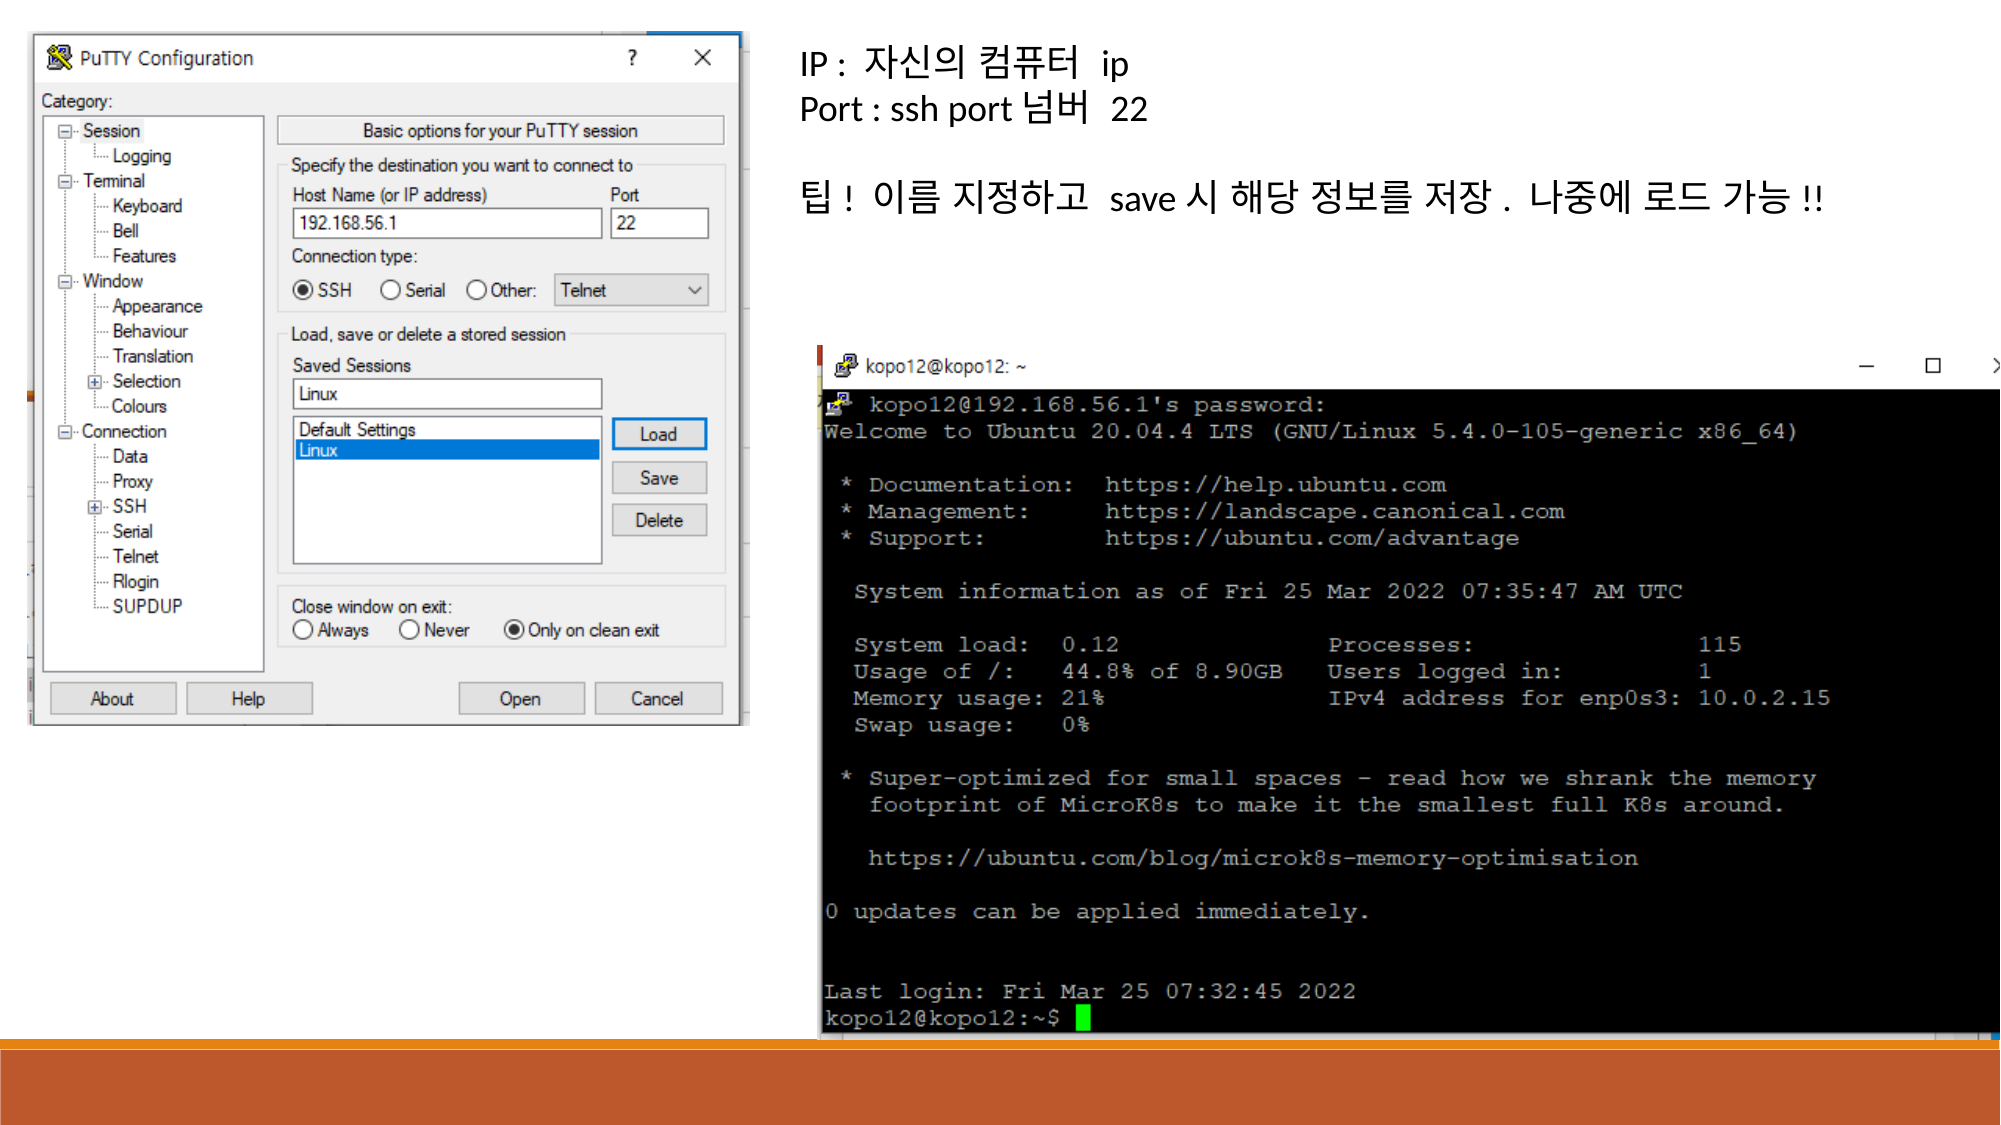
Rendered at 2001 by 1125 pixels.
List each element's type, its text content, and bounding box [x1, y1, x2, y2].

picture [816, 345, 2000, 1041]
picture [26, 30, 750, 726]
text_box IP : 자신의 컴퓨터 ip Port : ssh port넘버 22 팁! 이름 지정하고 save시 해당 정보를 저장. 나중에 로드 가능!! [784, 31, 1970, 227]
